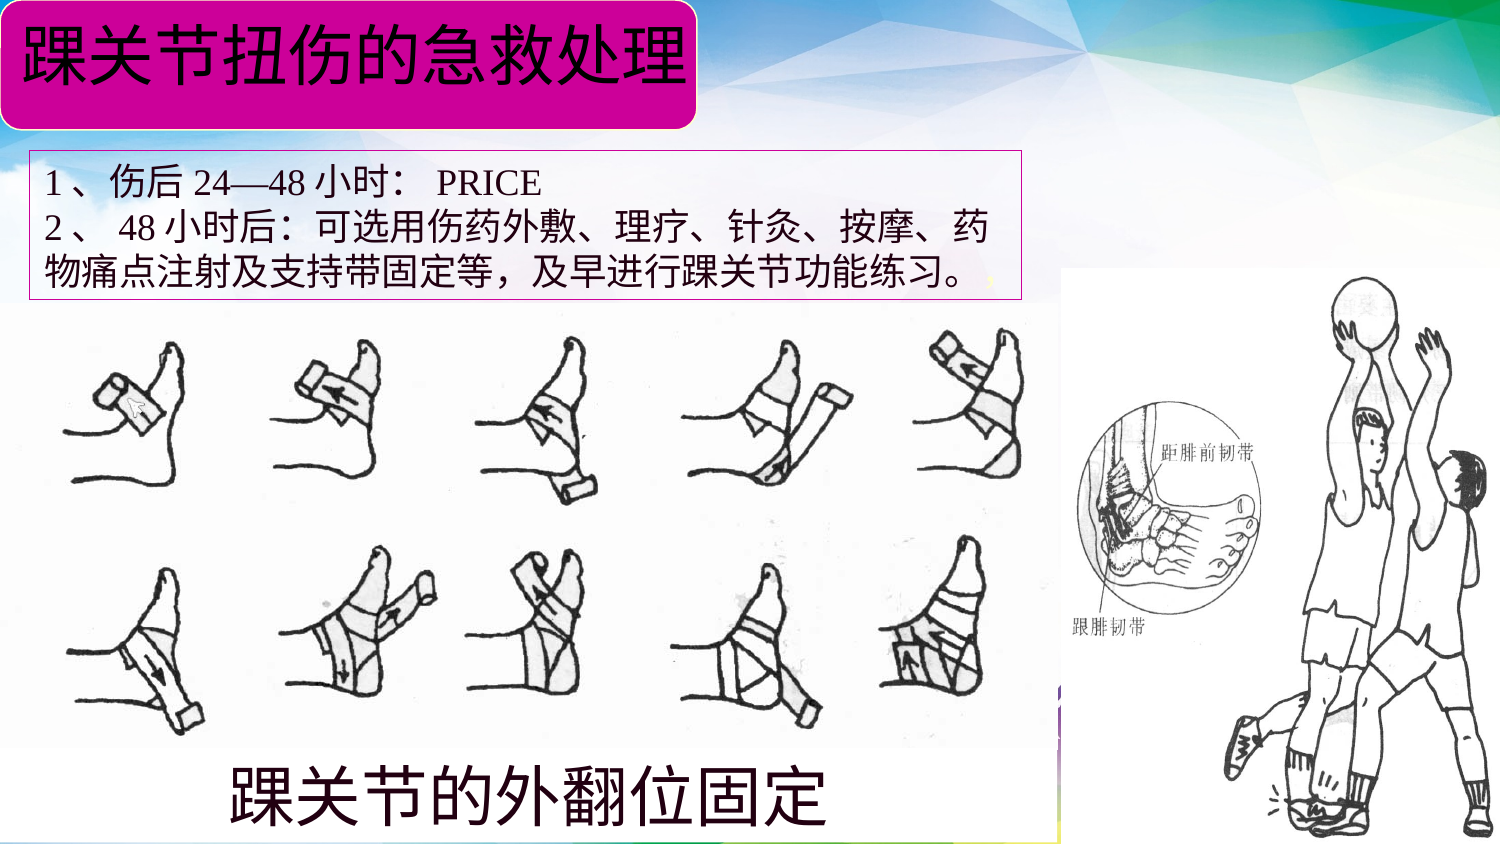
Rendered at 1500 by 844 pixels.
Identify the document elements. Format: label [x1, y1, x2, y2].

text_box [0, 0, 1500, 302]
picture [1060, 267, 1500, 844]
text_box [0, 757, 1055, 844]
picture [0, 303, 1058, 750]
